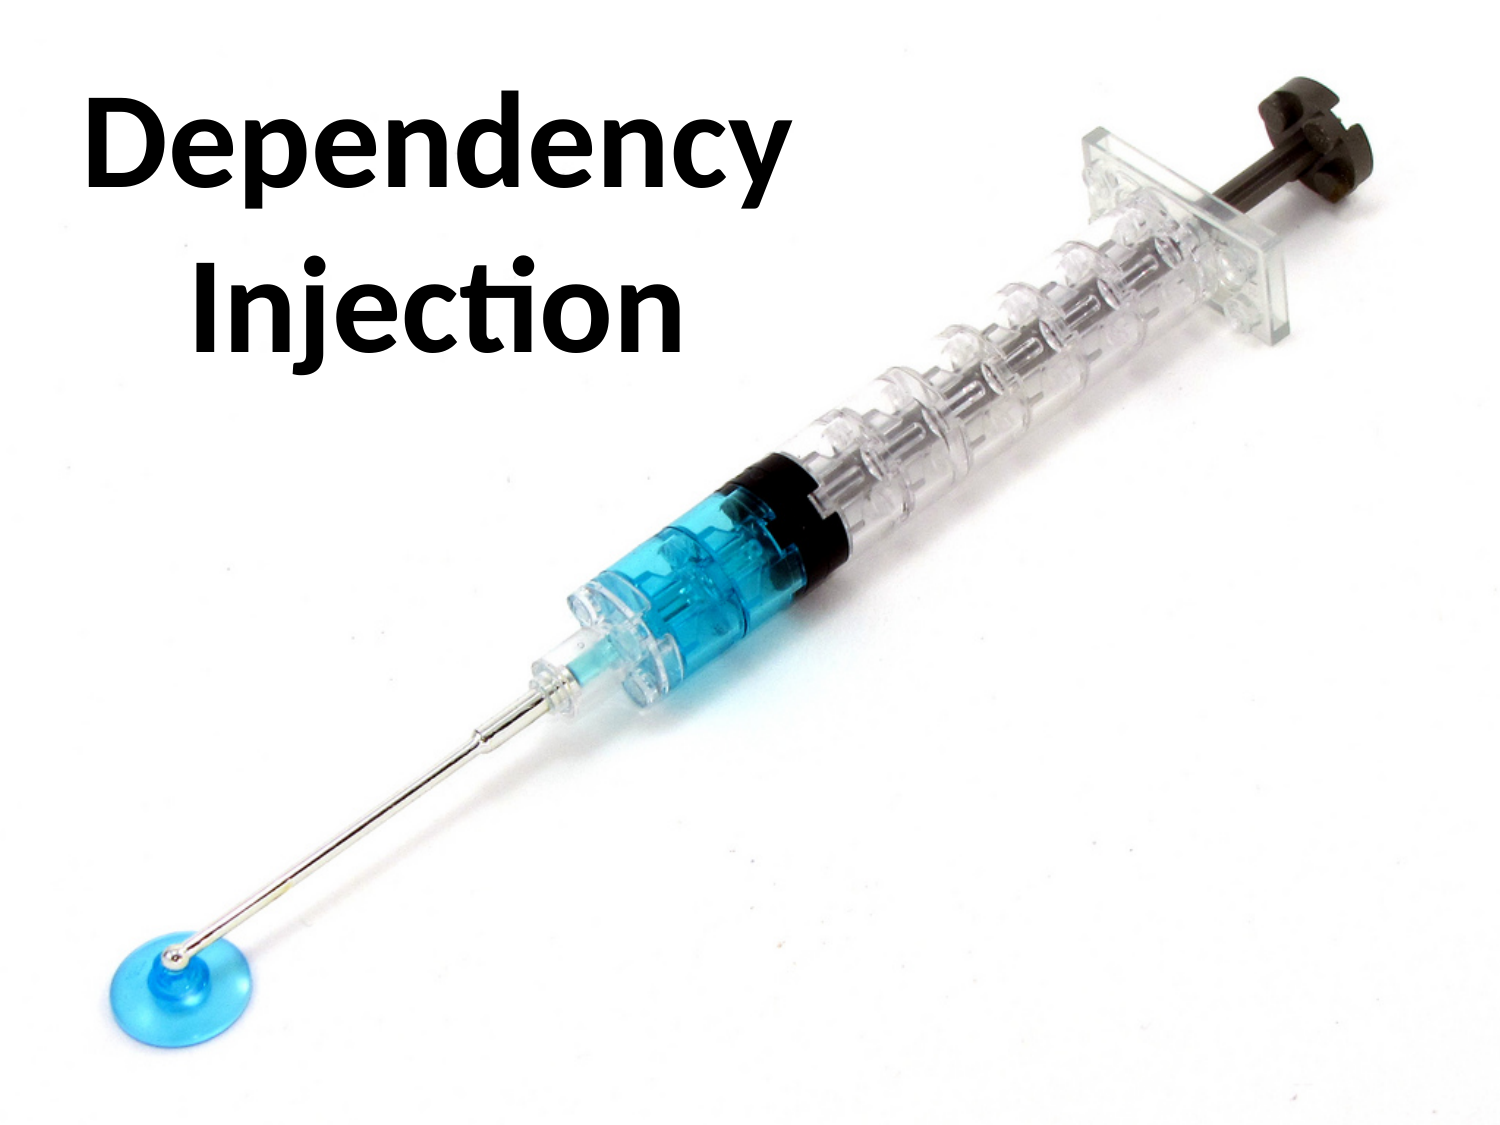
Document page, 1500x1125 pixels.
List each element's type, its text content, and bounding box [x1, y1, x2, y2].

picture [0, 0, 1500, 1125]
text_box Dependency Injection [37, 42, 838, 387]
